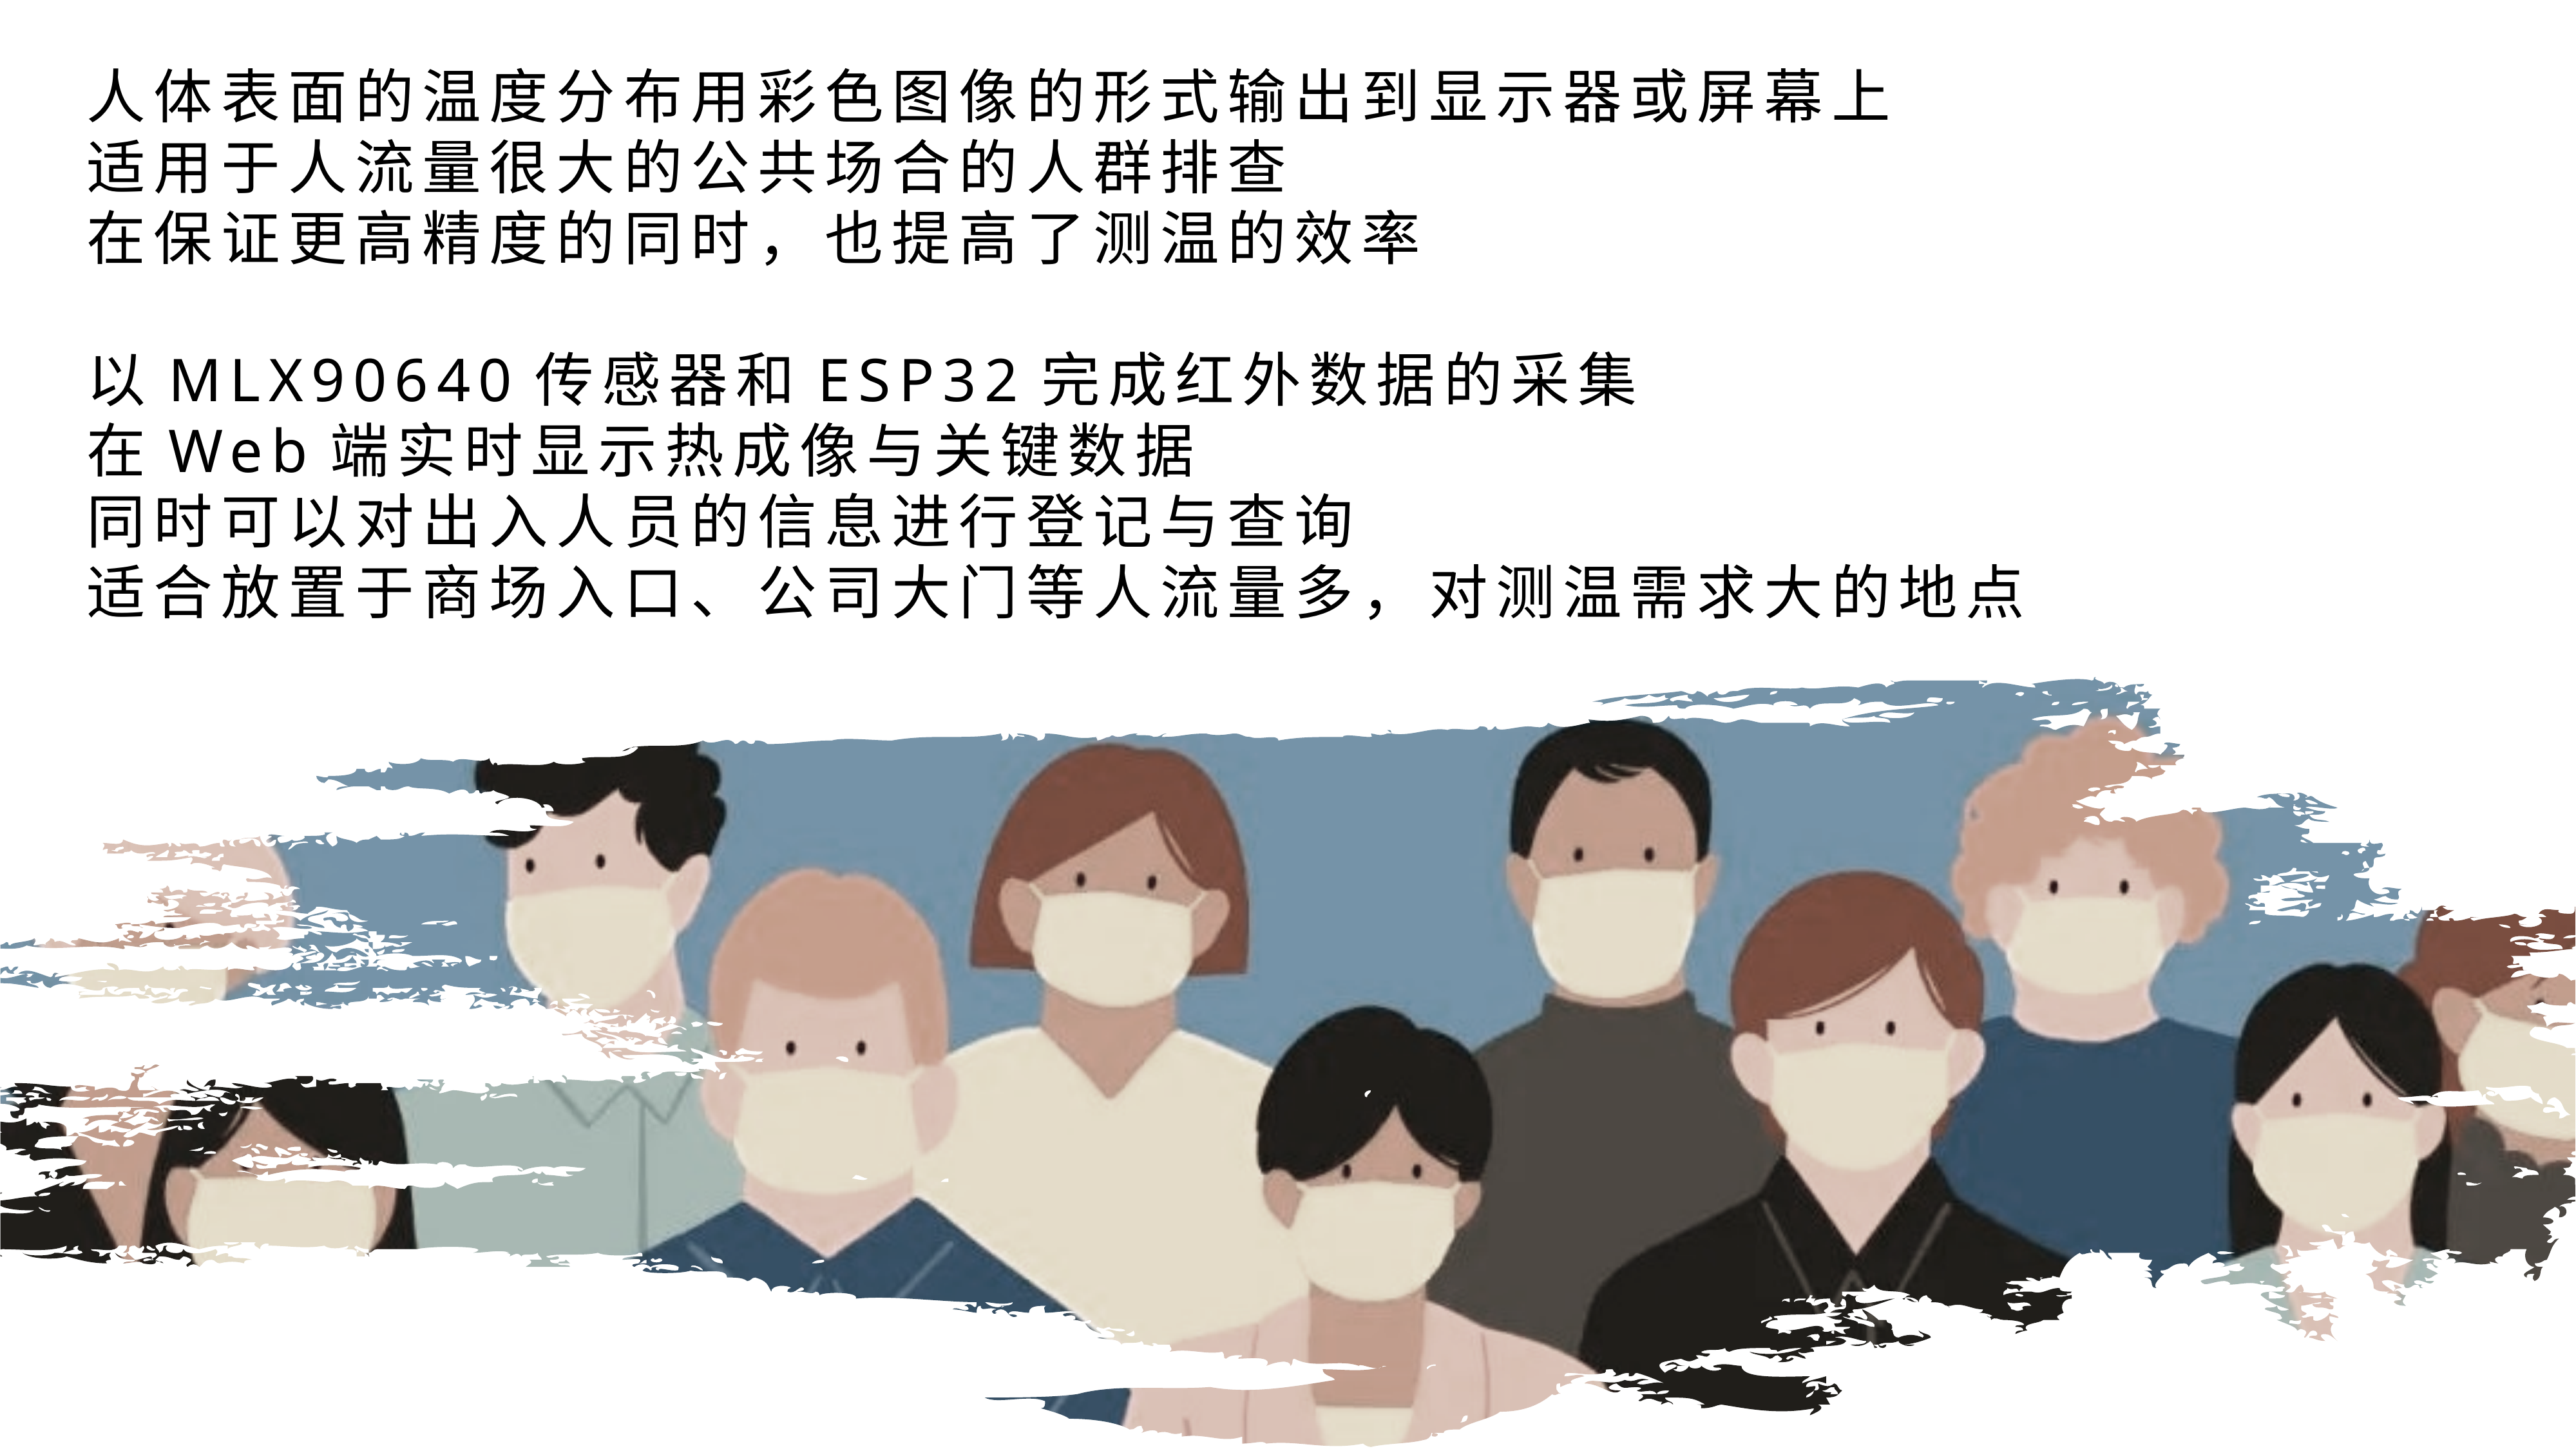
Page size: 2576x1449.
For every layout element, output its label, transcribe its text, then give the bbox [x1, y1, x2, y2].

text_box 人体表面的温度分布用彩色图像的形式输出到显示器或屏幕上 适用于人流量很大的公共场合的人群排查 在保证更高精度的同时，也提高了测温的效率 以MLX90640传感器和ESP32完成红外数据的采集 在Web端实时显示热成像与关键数据 同时可以对出入人员的信息进行登记与查询 适合放置于商场入口、公司大门等人流量多，对测温需求大的地点 [77, 54, 2510, 631]
picture [0, 677, 2576, 1447]
